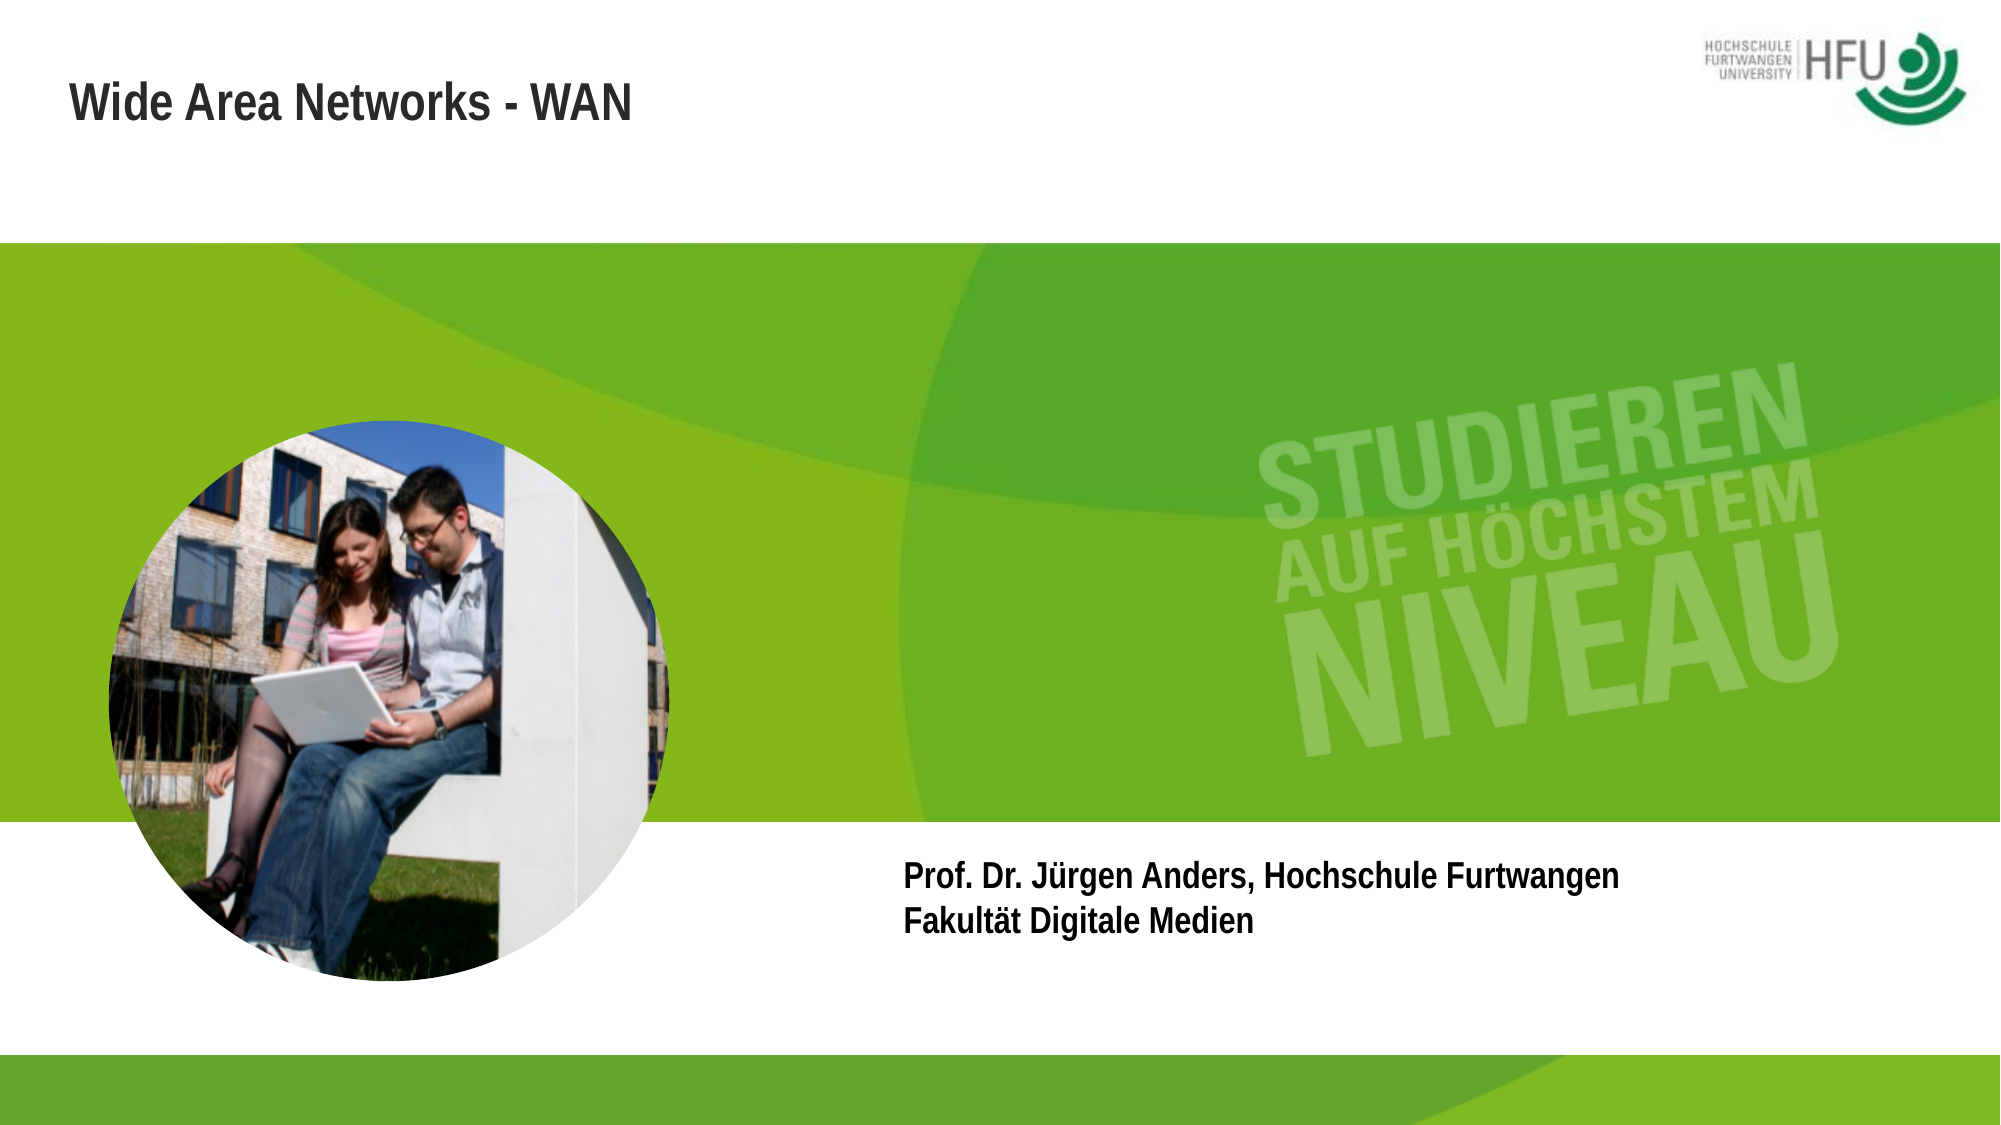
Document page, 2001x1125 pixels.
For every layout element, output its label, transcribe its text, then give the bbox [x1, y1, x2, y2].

picture [0, 1055, 2000, 1125]
picture [0, 243, 2000, 982]
picture [1689, 19, 1981, 138]
title Wide Area Networks - WAN [54, 66, 1586, 140]
